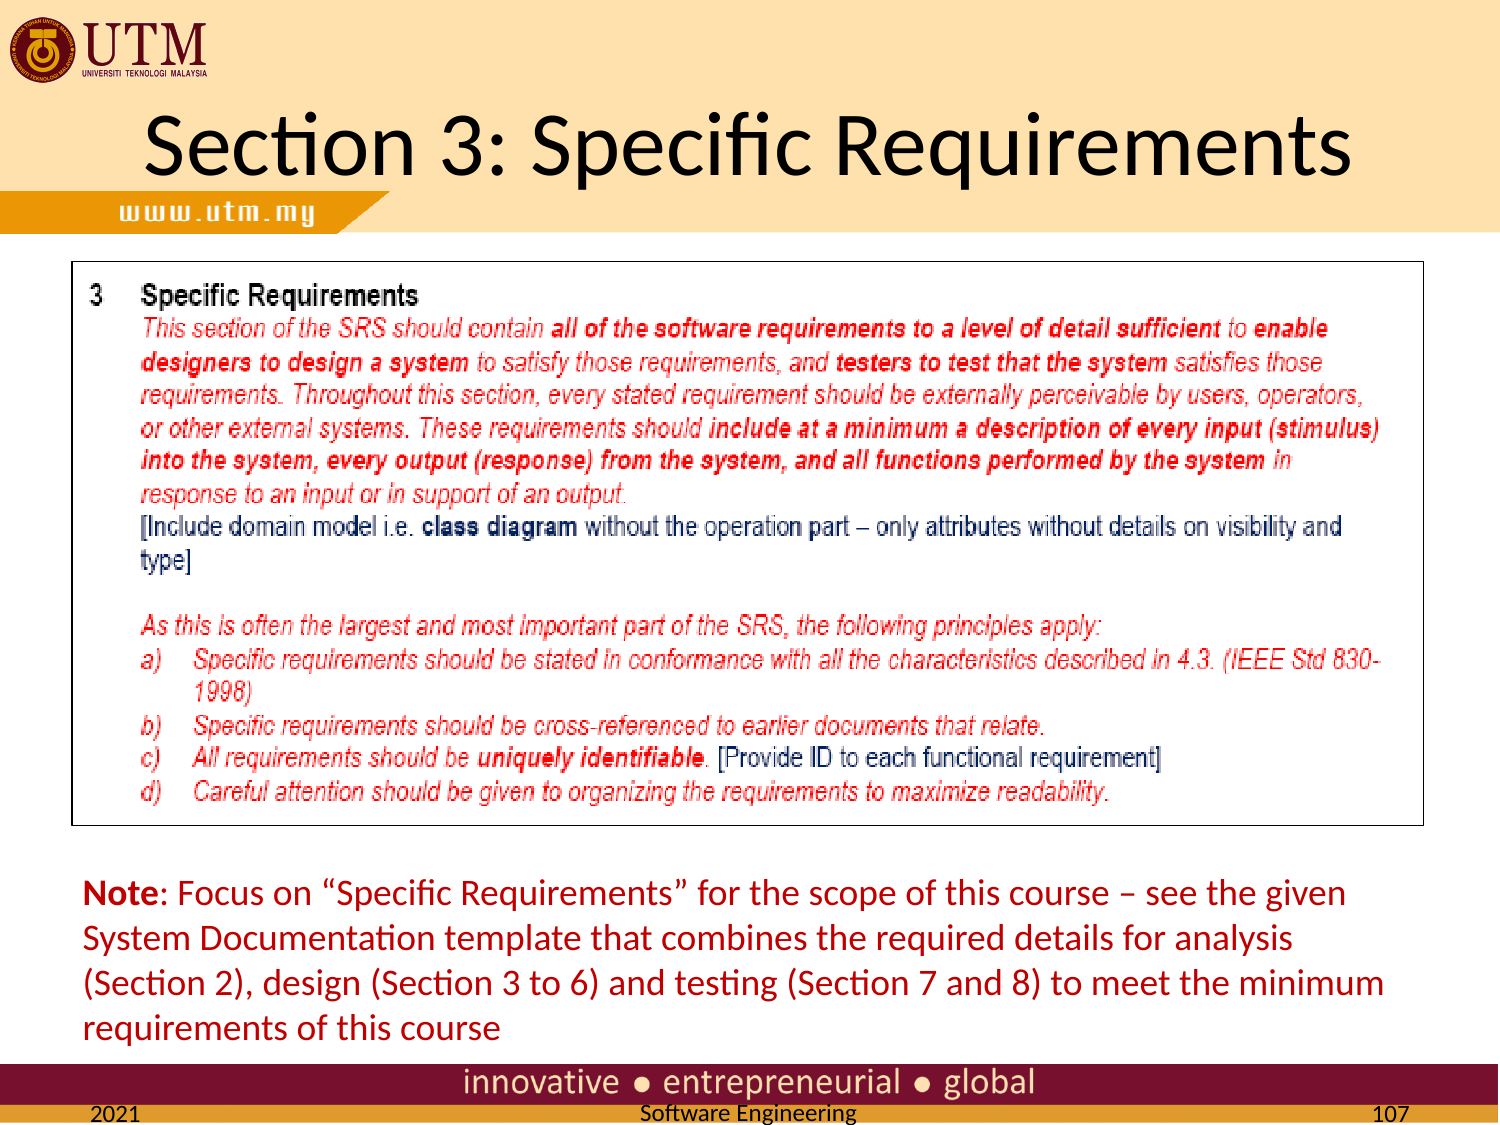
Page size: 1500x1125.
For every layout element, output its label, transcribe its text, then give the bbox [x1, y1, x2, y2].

footer Software Engineering [425, 1086, 1074, 1125]
picture [10, 17, 207, 83]
text_box Note: Focus on “Specific Requirements” for the scope of this course – see the given System Documentation template that combines the required details for analysis (Section 2), design (Section 3 to 6) and testing (Section 7 and 8) to meet the minimum requirements of this course [67, 860, 1433, 1056]
title Section 3: Specific Requirements [75, 45, 1425, 233]
picture [0, 1064, 1498, 1123]
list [72, 262, 1424, 825]
slide_number 2021 [75, 1082, 425, 1125]
slide_number 107 [1074, 1082, 1425, 1125]
picture [0, 191, 390, 234]
